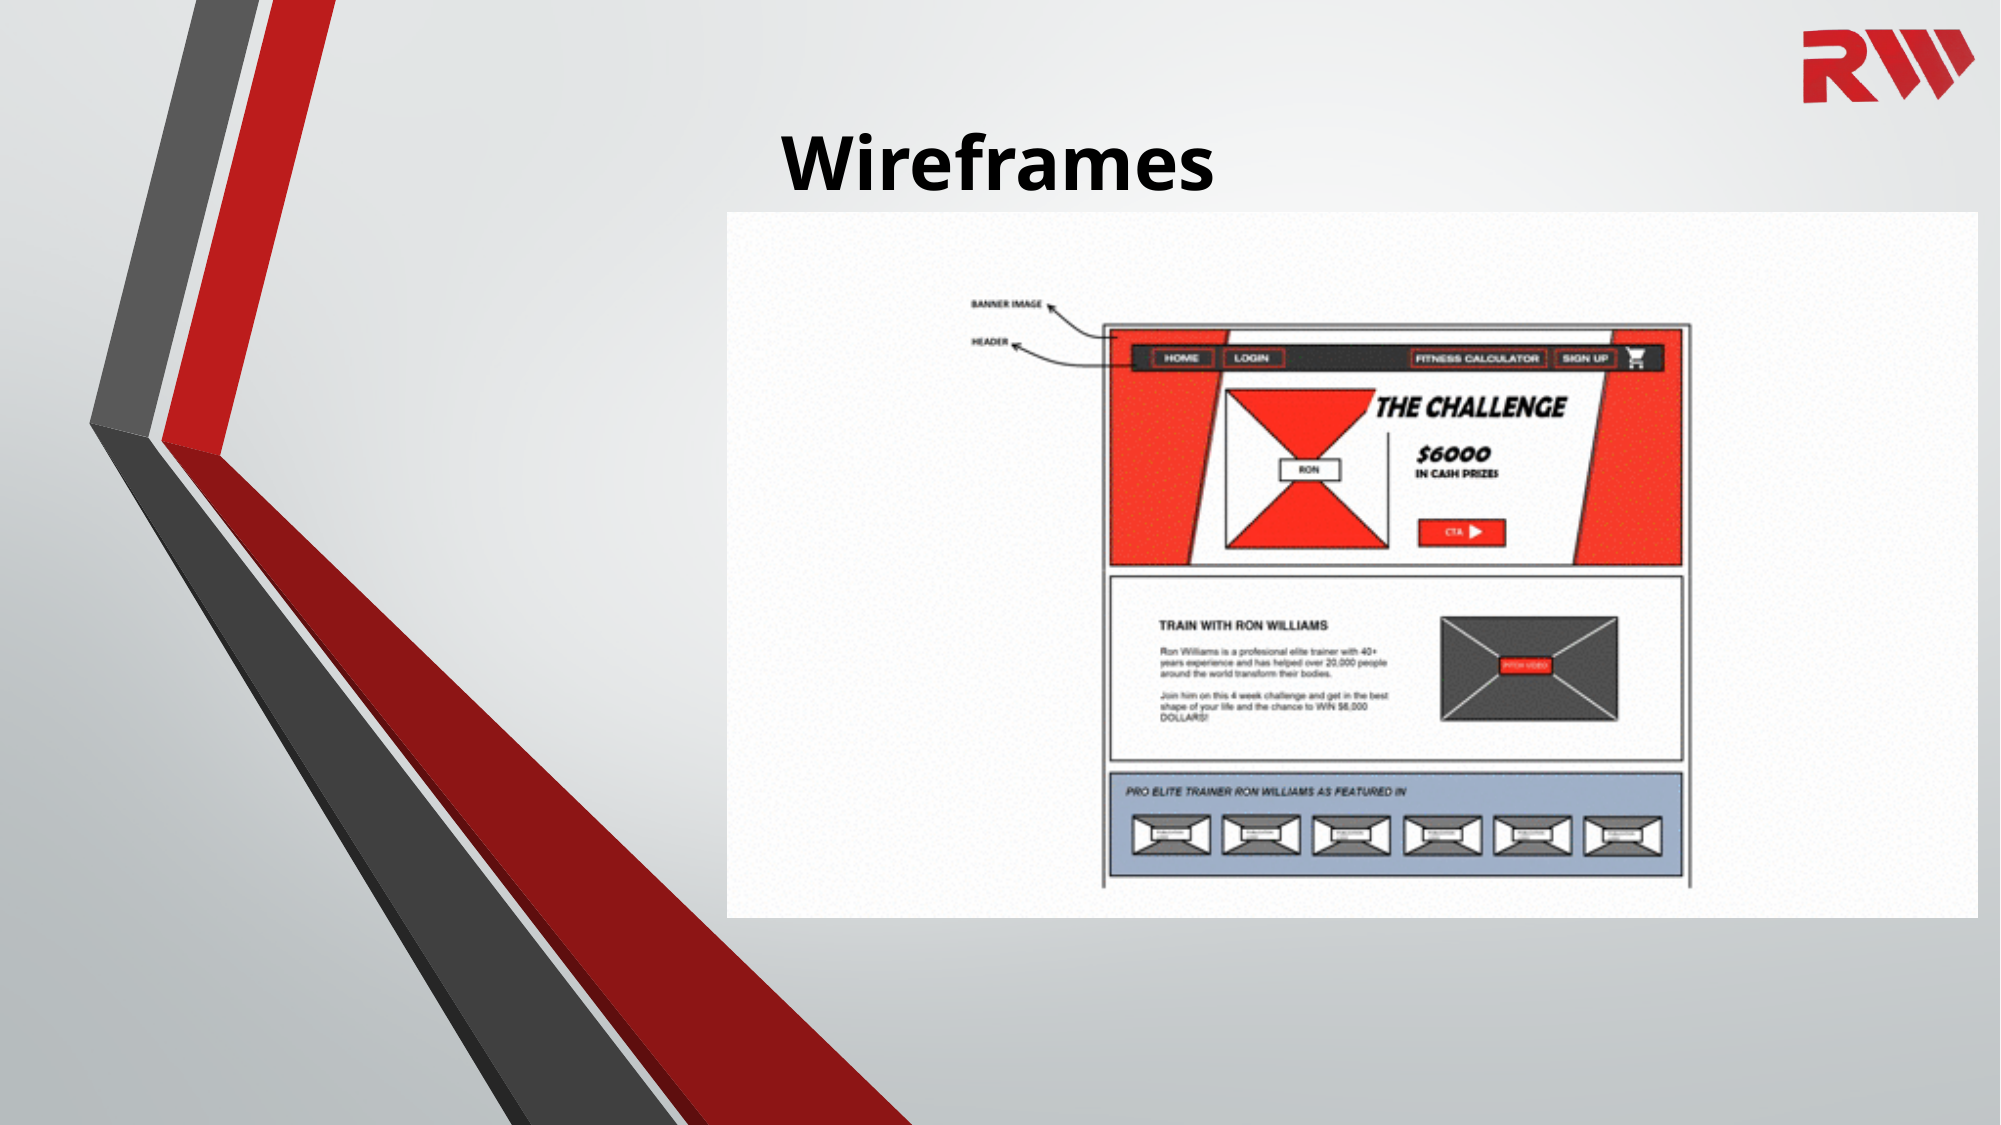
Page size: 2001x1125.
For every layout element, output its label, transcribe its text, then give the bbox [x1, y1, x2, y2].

picture [726, 212, 1978, 919]
title Wireframes [766, 107, 1430, 212]
picture [1778, 0, 2000, 139]
